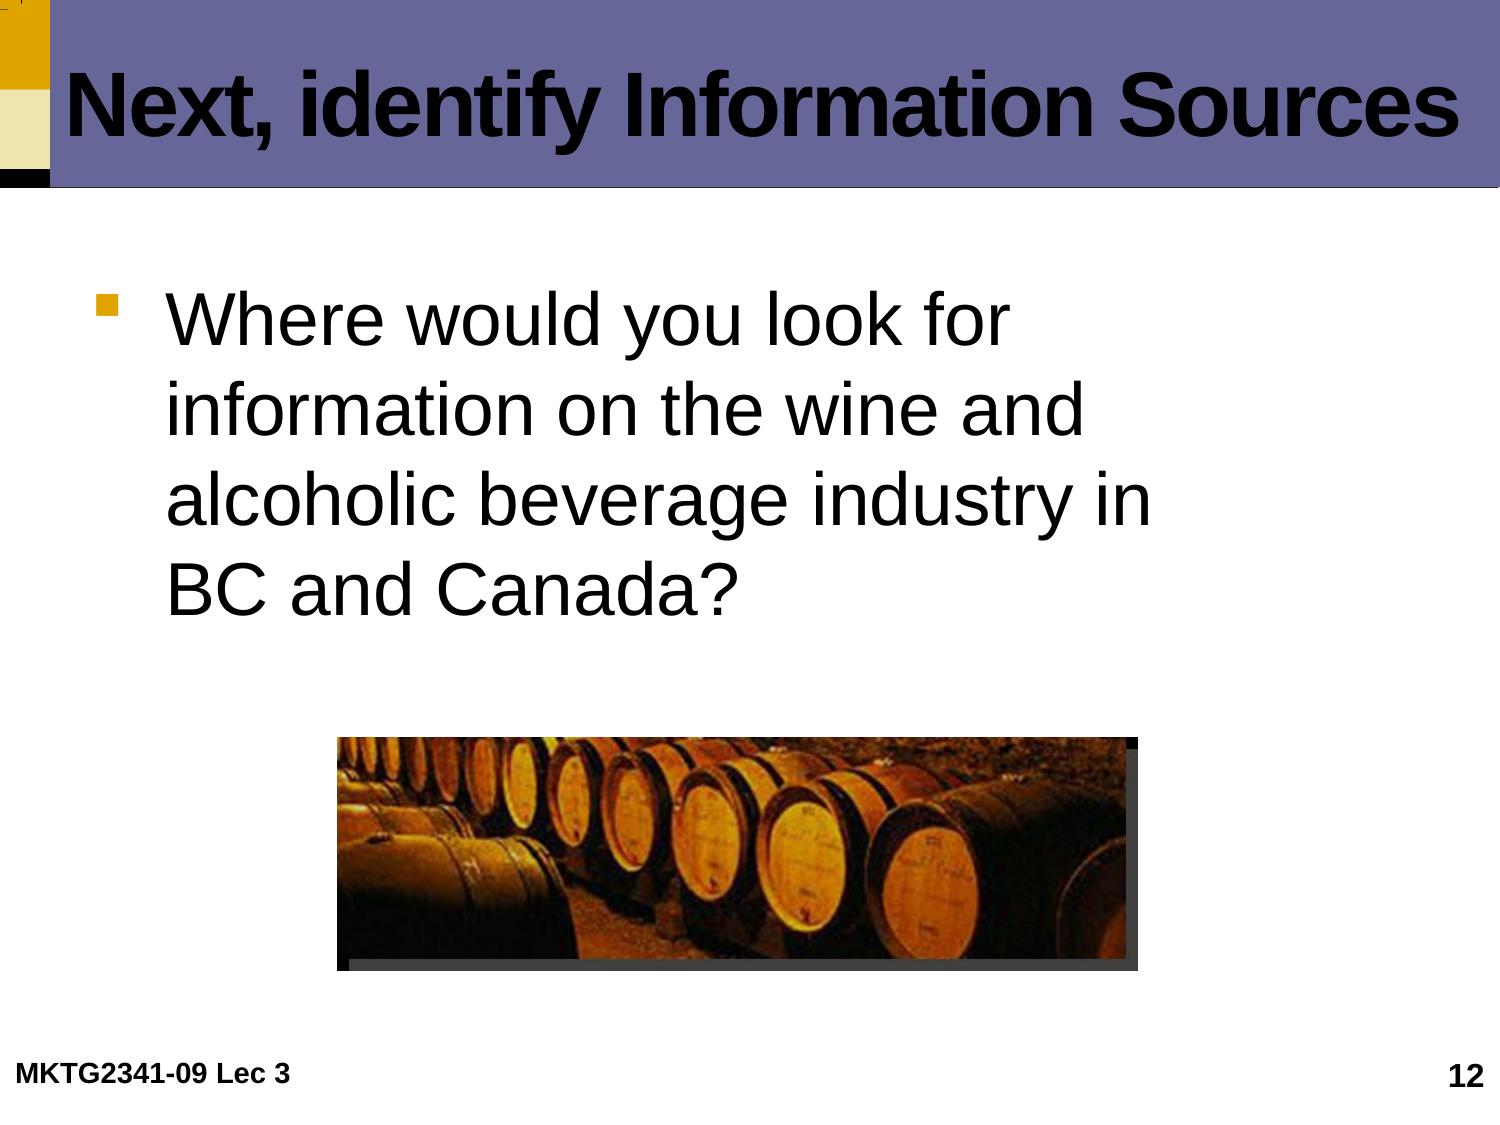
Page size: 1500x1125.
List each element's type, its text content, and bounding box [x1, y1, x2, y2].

text_box Next, identify Information Sources [50, 37, 1500, 163]
slide_number MKTG2341-09 Lec 3 [0, 1046, 351, 1125]
picture [337, 737, 1138, 971]
picture [0, 0, 50, 188]
slide_number 12 [1149, 1046, 1500, 1125]
list Where would you look for information on the wine and alcoholic beverage industry in BC and Canada? [74, 262, 1263, 1006]
